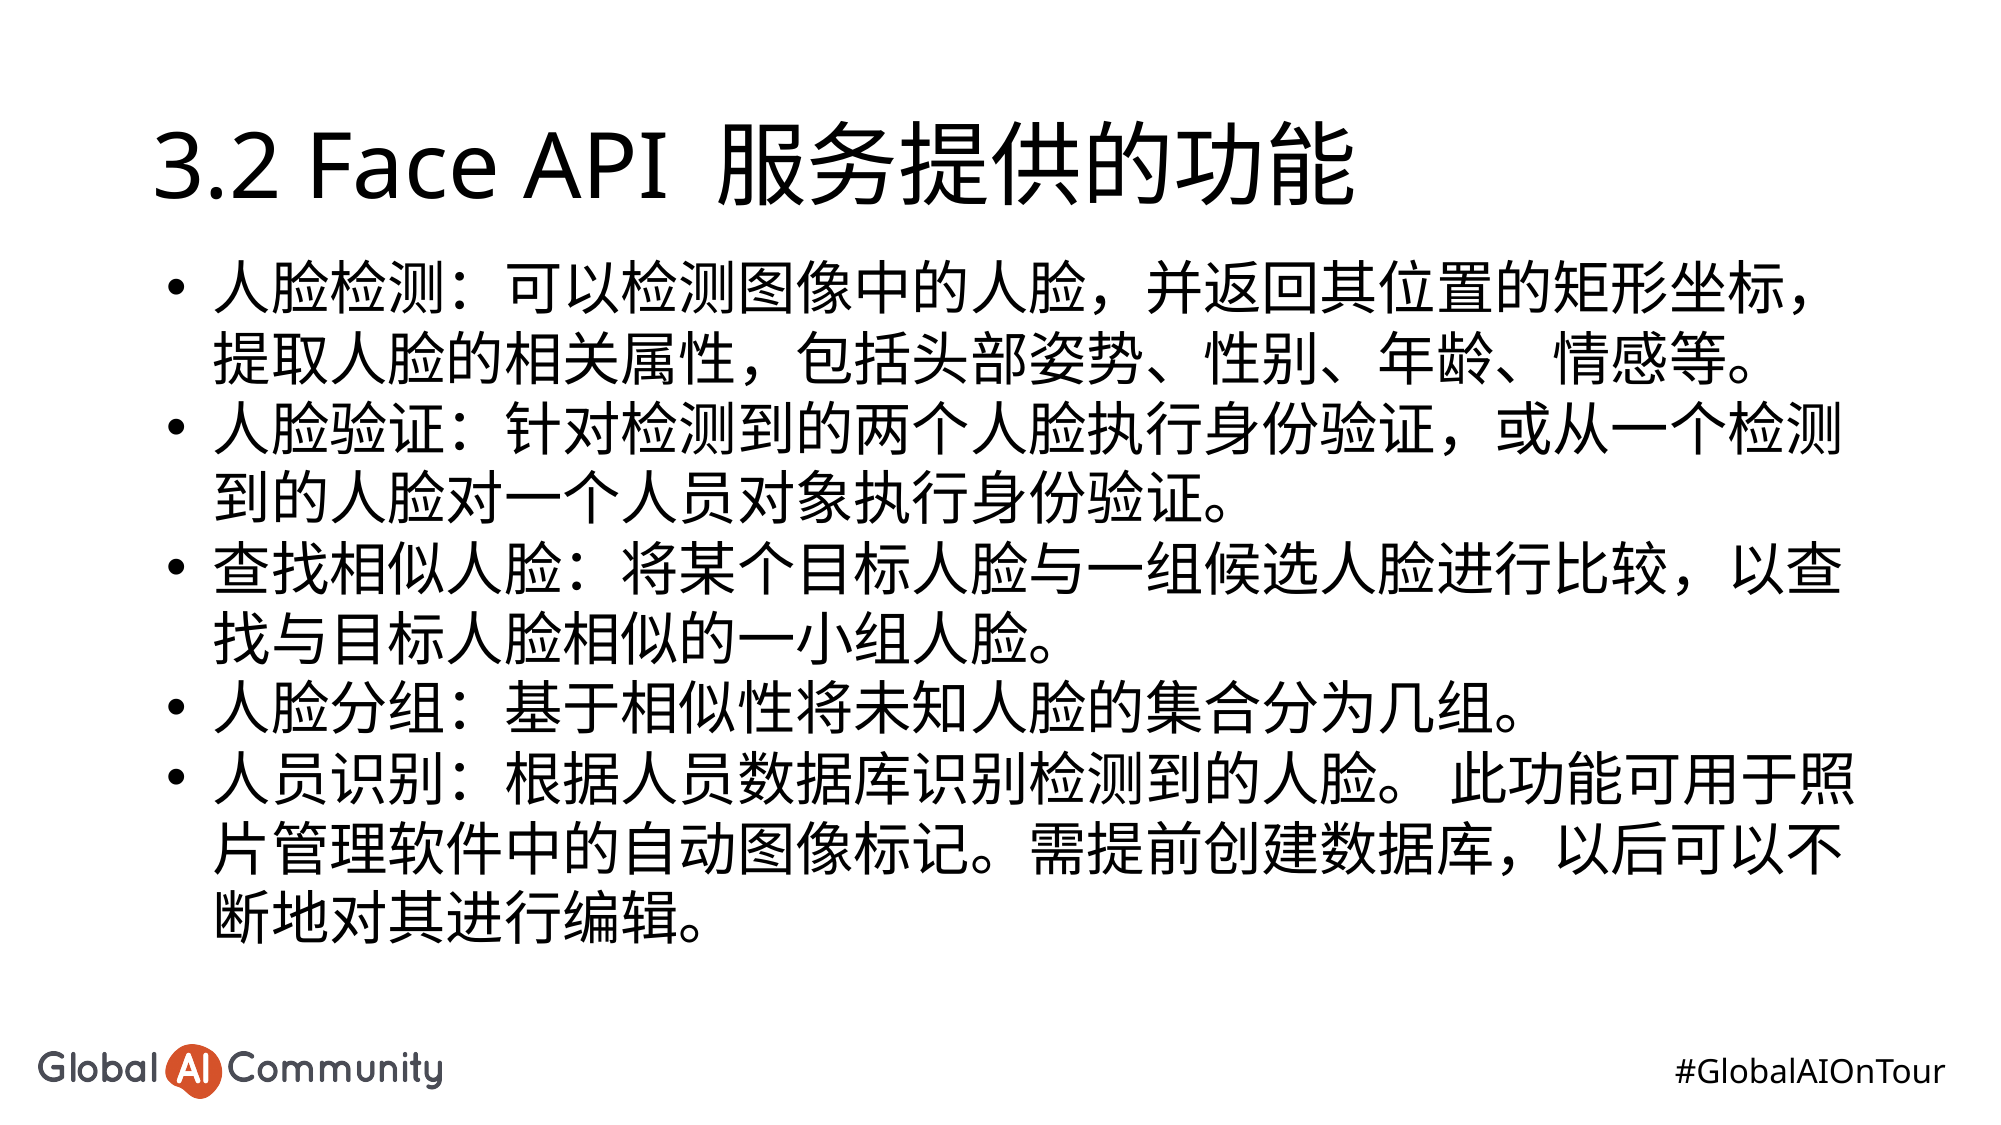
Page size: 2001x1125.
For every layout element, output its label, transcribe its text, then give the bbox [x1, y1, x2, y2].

picture [38, 1044, 442, 1099]
text_box 人脸检测：可以检测图像中的人脸，并返回其位置的矩形坐标， 提取人脸的相关属性，包括头部姿势、性别、年龄、情感等。 人脸验证：针对检测到的两个人脸执行身份验证，或从一个检测到的人脸对一个人员对象执行身份验证。 查找相似人脸：将某个目标人脸与一组候选人脸进行比较，以查找与目标人脸相似的一小组人脸。 人脸分组：基于相似性将未知人脸的集合分为几组。 人员识别：根据人员数据库识别检测到的人脸。 此功能可用于照片管理软件中的自动图像标记。需提前创建数据库，以后可以不断地对其进行编辑。 [151, 244, 1877, 1019]
title 3.2 Face API 服务提供的功能 [137, 59, 1863, 278]
